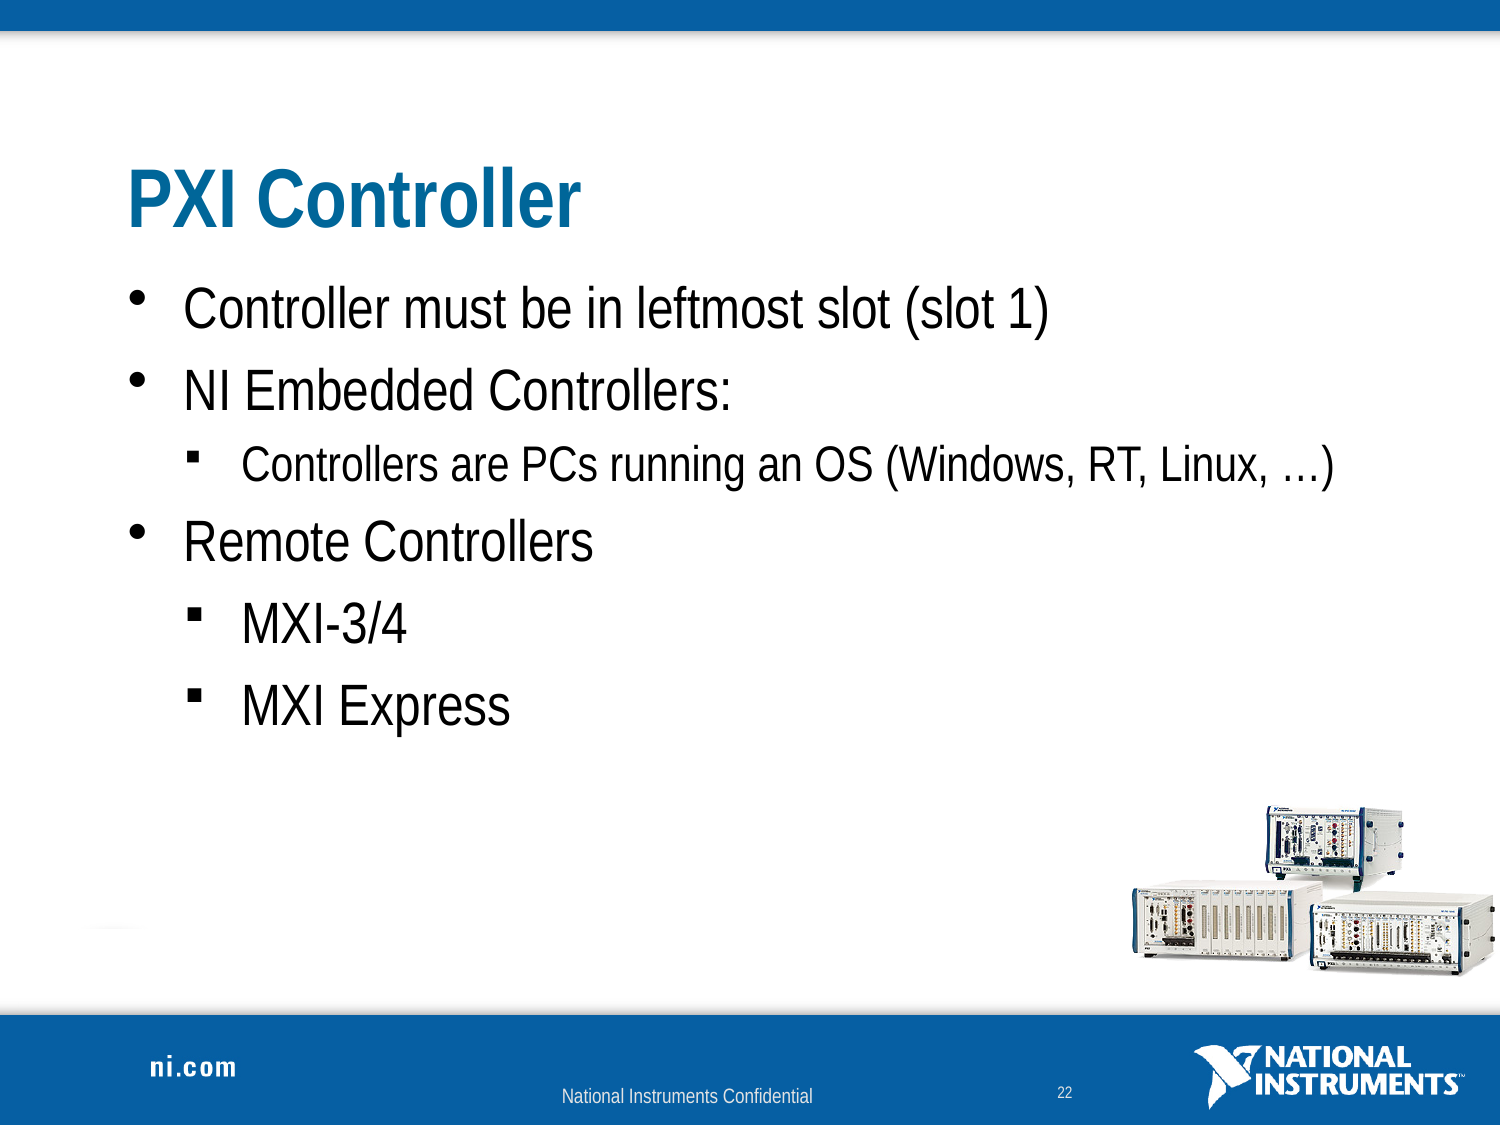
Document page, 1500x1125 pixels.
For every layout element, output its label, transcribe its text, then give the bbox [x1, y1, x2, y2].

picture [0, 0, 1500, 1125]
title PXI Controller [112, 99, 1388, 262]
list Controller must be in leftmost slot (slot 1) NI Embedded Controllers: Controllers are PCs running an OS (Windows, RT, Linux, …) Remote Controllers MXI-3/4 MXI Express [112, 262, 1500, 926]
